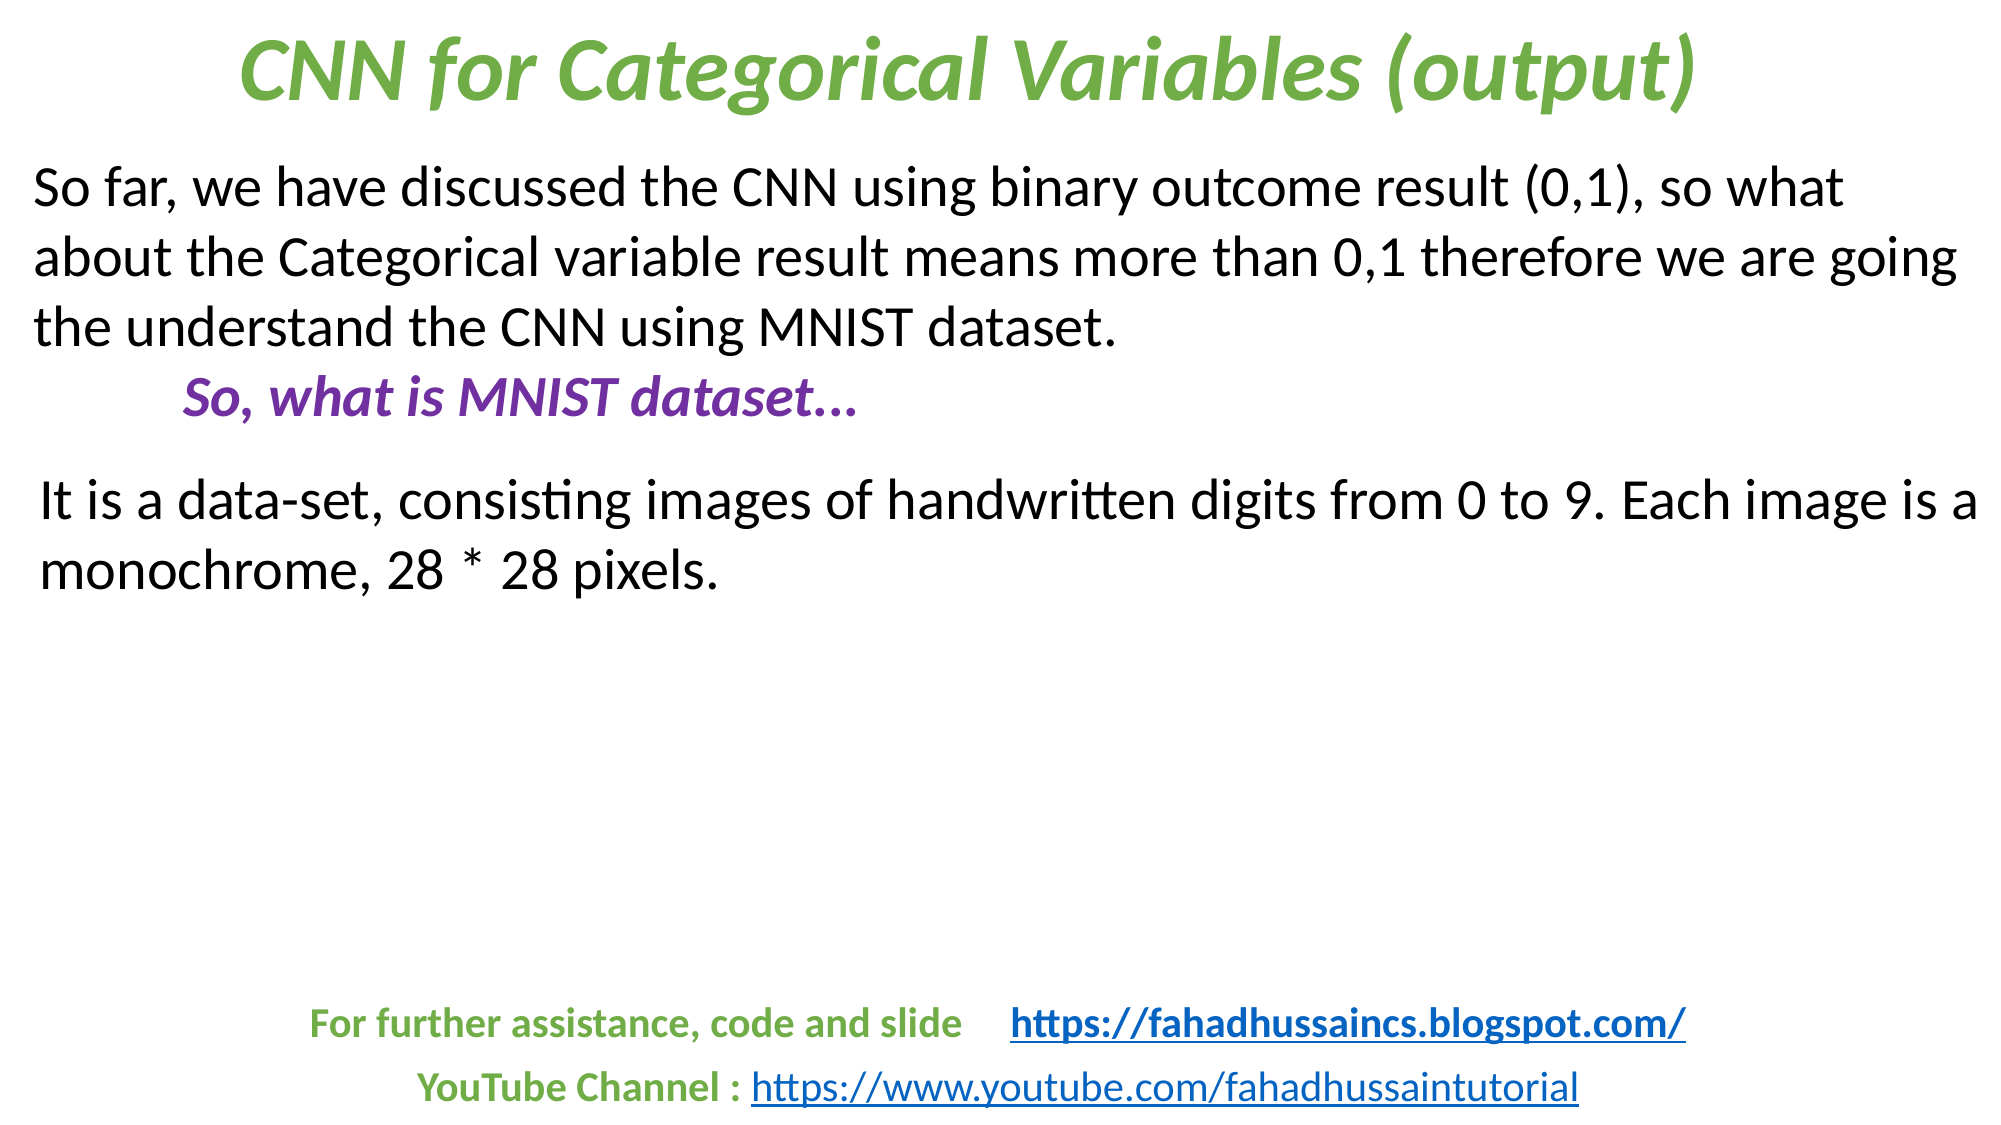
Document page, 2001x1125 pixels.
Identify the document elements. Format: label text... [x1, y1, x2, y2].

text_box It is a data-set, consisting images of handwritten digits from 0 to 9. Each image is a monochrome, 28 * 28 pixels. [24, 453, 1995, 609]
text_box So far, we have discussed the CNN using binary outcome result (0,1), so what about the Categorical variable result means more than 0,1 therefore we are going the understand the CNN using MNIST dataset. So, what is MNIST dataset... [18, 140, 2000, 436]
subtitle For further assistance, code and slide https://fahadhussaincs.blogspot.com/ YouTube Channel : https://www.youtube.com/fahadhussaintutorial [18, 993, 1978, 1118]
text_box CNN for Categorical Variables (output) [224, 1, 1715, 127]
